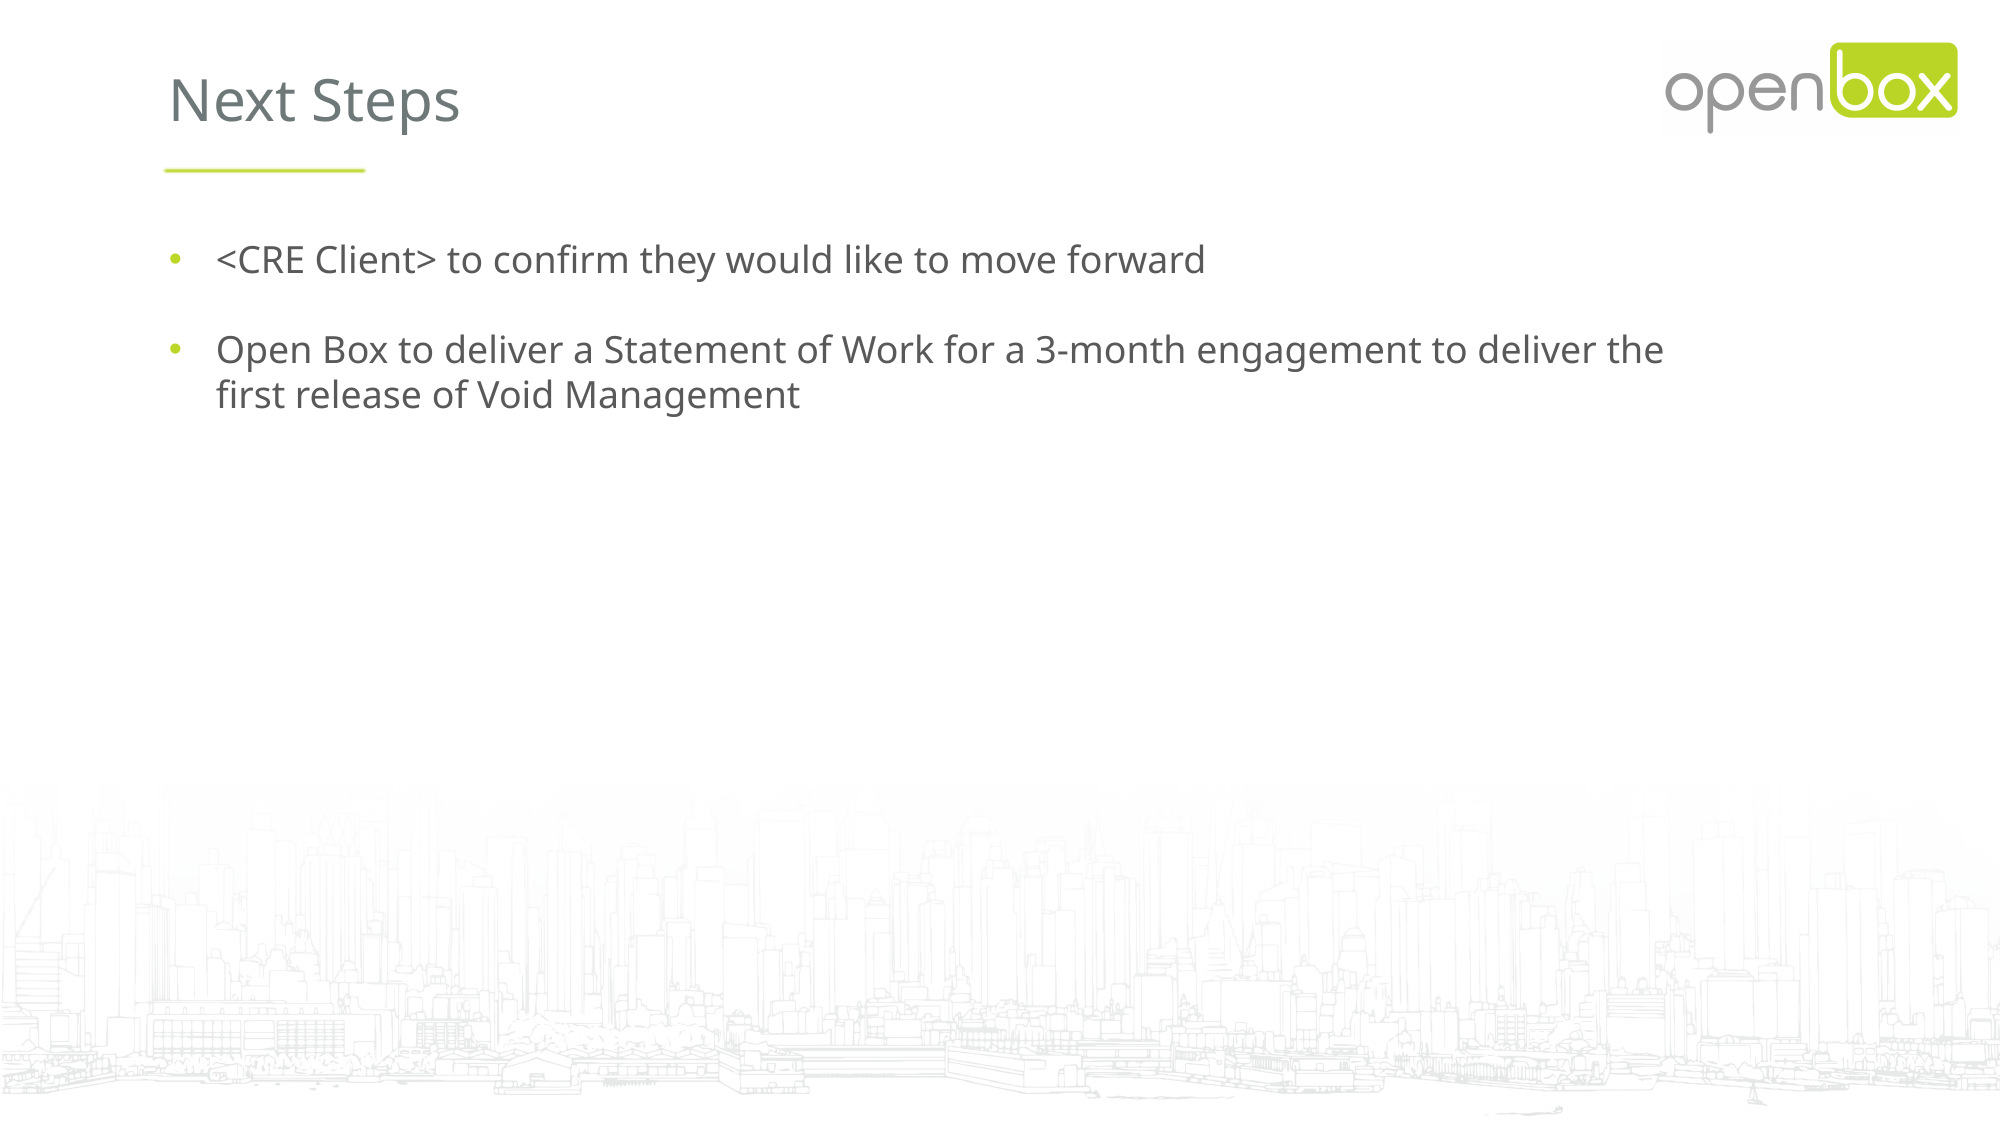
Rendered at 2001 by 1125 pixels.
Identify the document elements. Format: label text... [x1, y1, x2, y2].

picture [1662, 39, 1961, 136]
list Next Steps [154, 54, 1569, 150]
text_box <CRE Client> to confirm they would like to move forward Open Box to deliver a Statement of Work for a 3-month engagement to deliver the first release of Void Management [154, 228, 1734, 514]
picture [154, 158, 388, 186]
